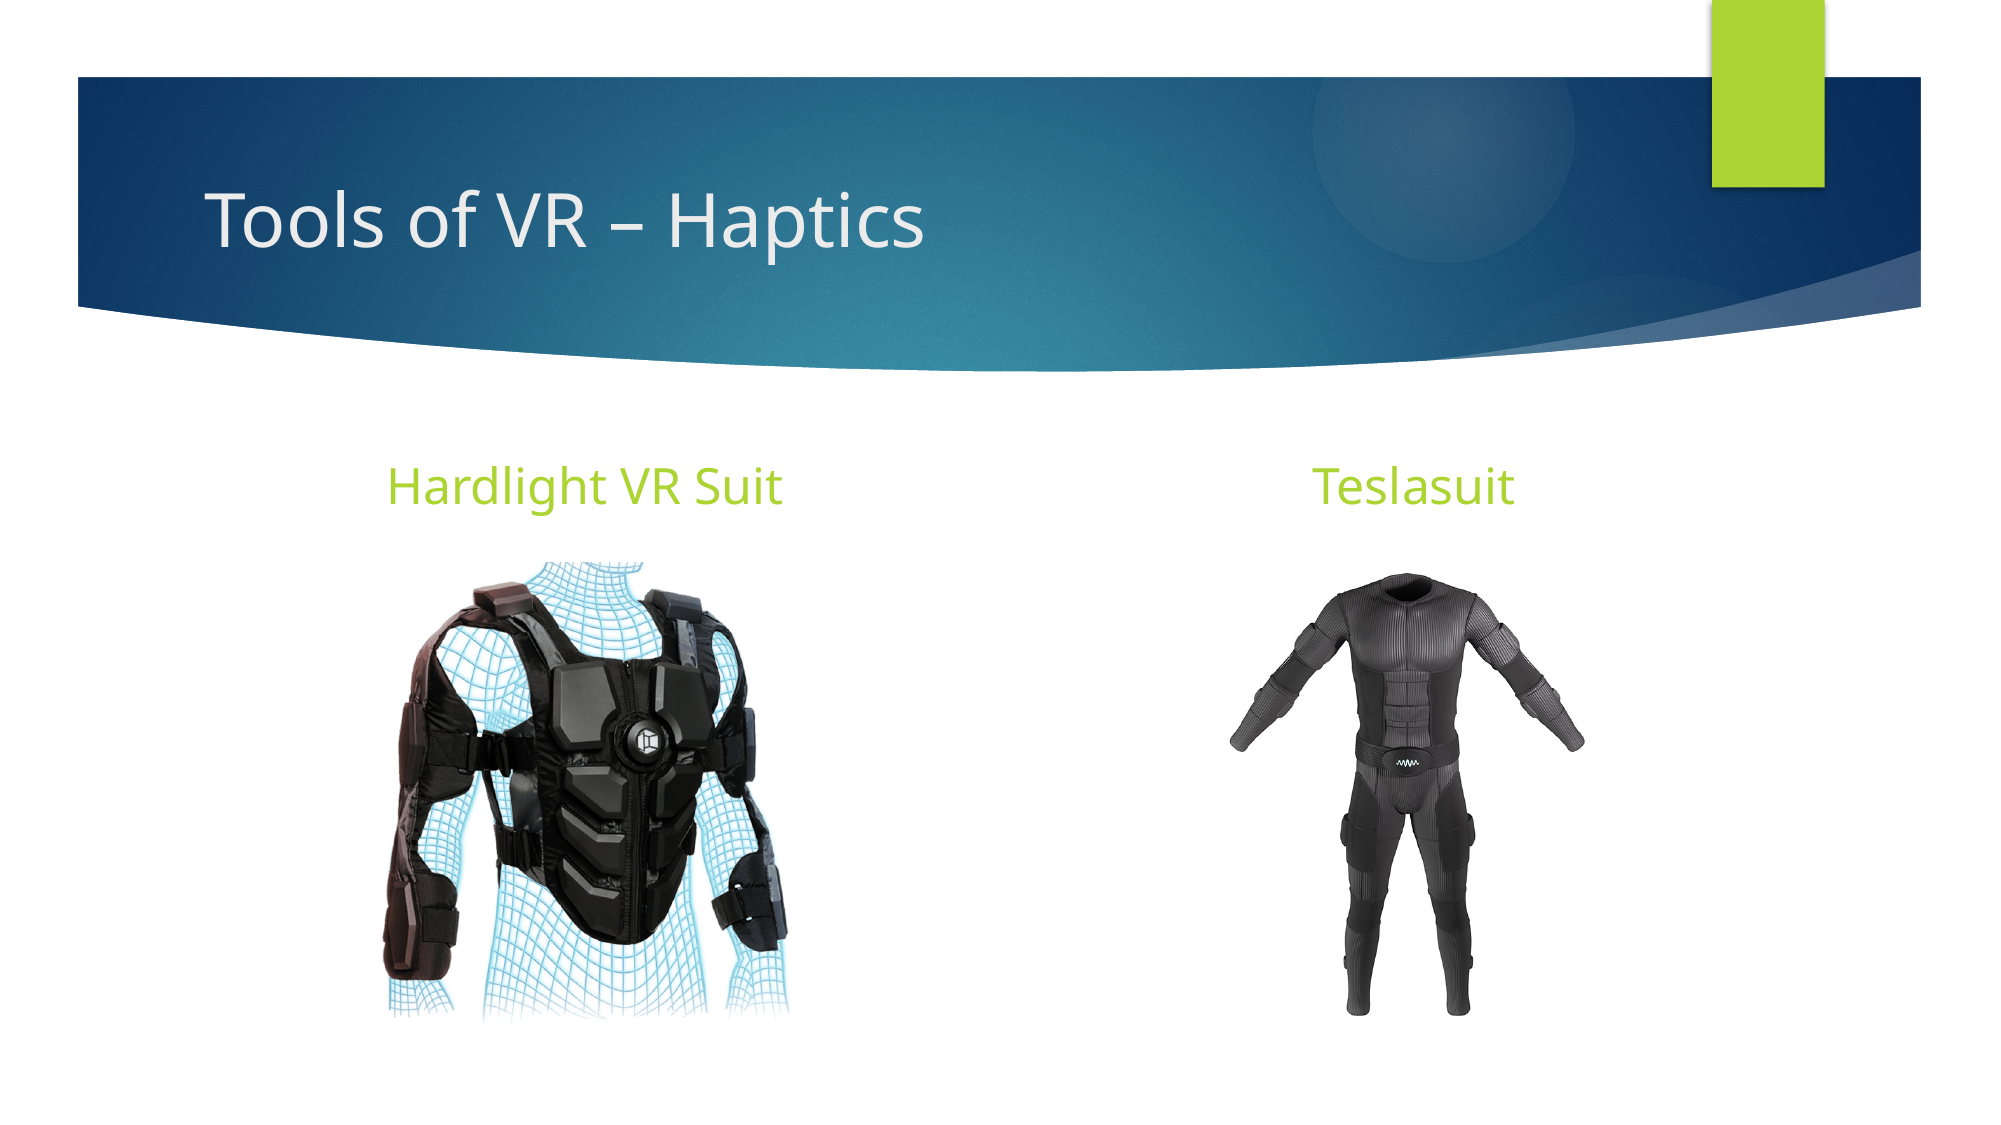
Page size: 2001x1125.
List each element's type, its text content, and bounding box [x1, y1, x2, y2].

list Teslasuit [1018, 427, 1810, 522]
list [377, 562, 793, 1029]
title Tools of VR – Haptics [189, 159, 1627, 276]
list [1181, 562, 1648, 1029]
list Hardlight VR Suit [189, 427, 981, 522]
